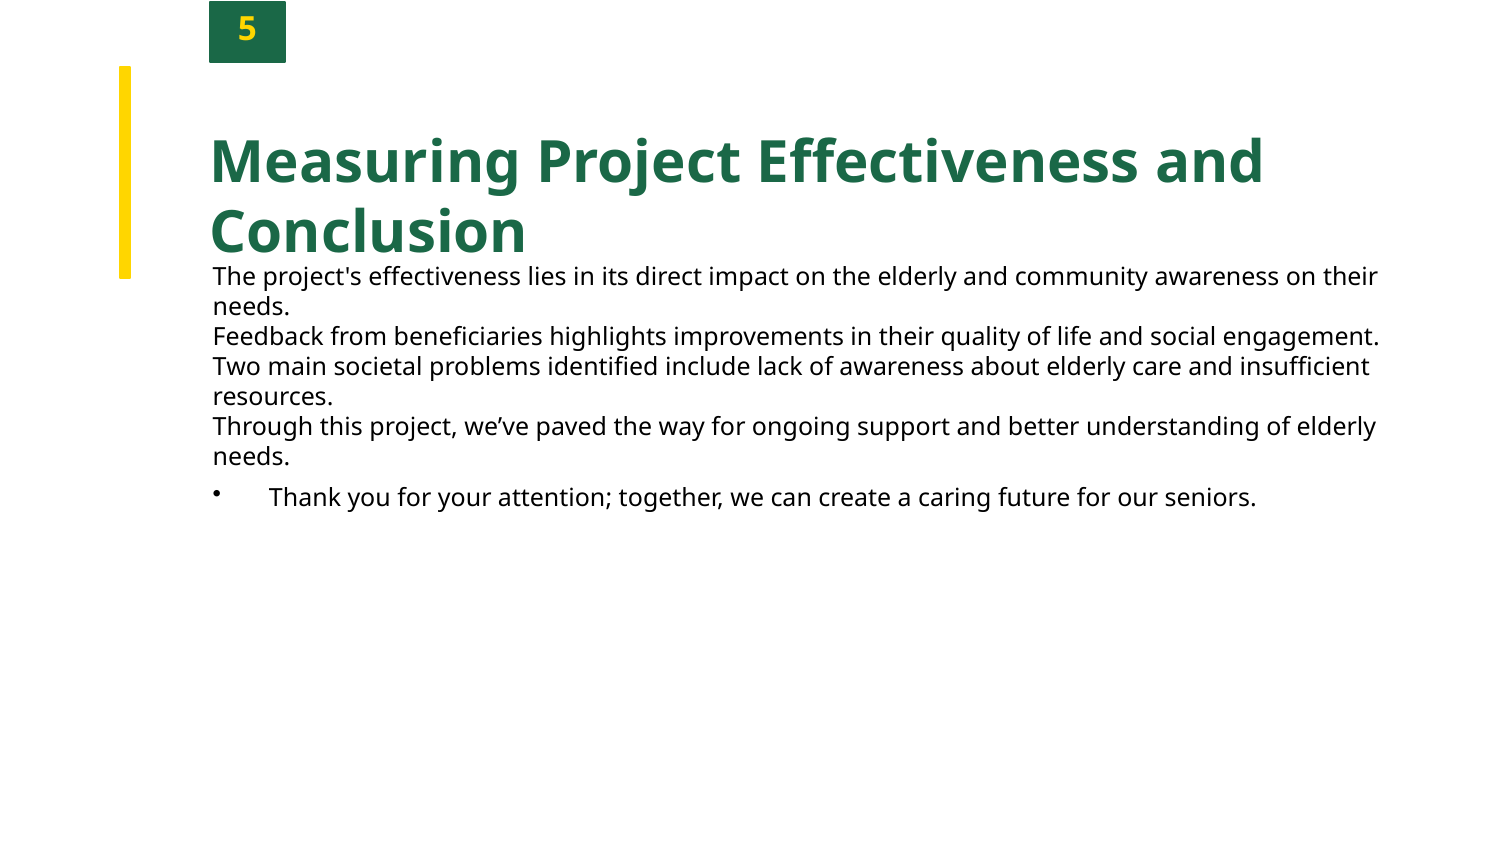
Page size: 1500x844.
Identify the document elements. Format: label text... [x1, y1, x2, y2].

text_box The project's effectiveness lies in its direct impact on the elderly and community awareness on their needs. Feedback from beneficiaries highlights improvements in their quality of life and social engagement. Two main societal problems identified include lack of awareness about elderly care and insufficient resources. Through this project, we’ve paved the way for ongoing support and better understanding of elderly needs. Thank you for your attention; together, we can create a caring future for our seniors. [197, 253, 1398, 802]
text_box Measuring Project Effectiveness and Conclusion [194, 151, 1395, 237]
text_box 5 [209, 0, 285, 60]
text_box [119, 67, 131, 279]
